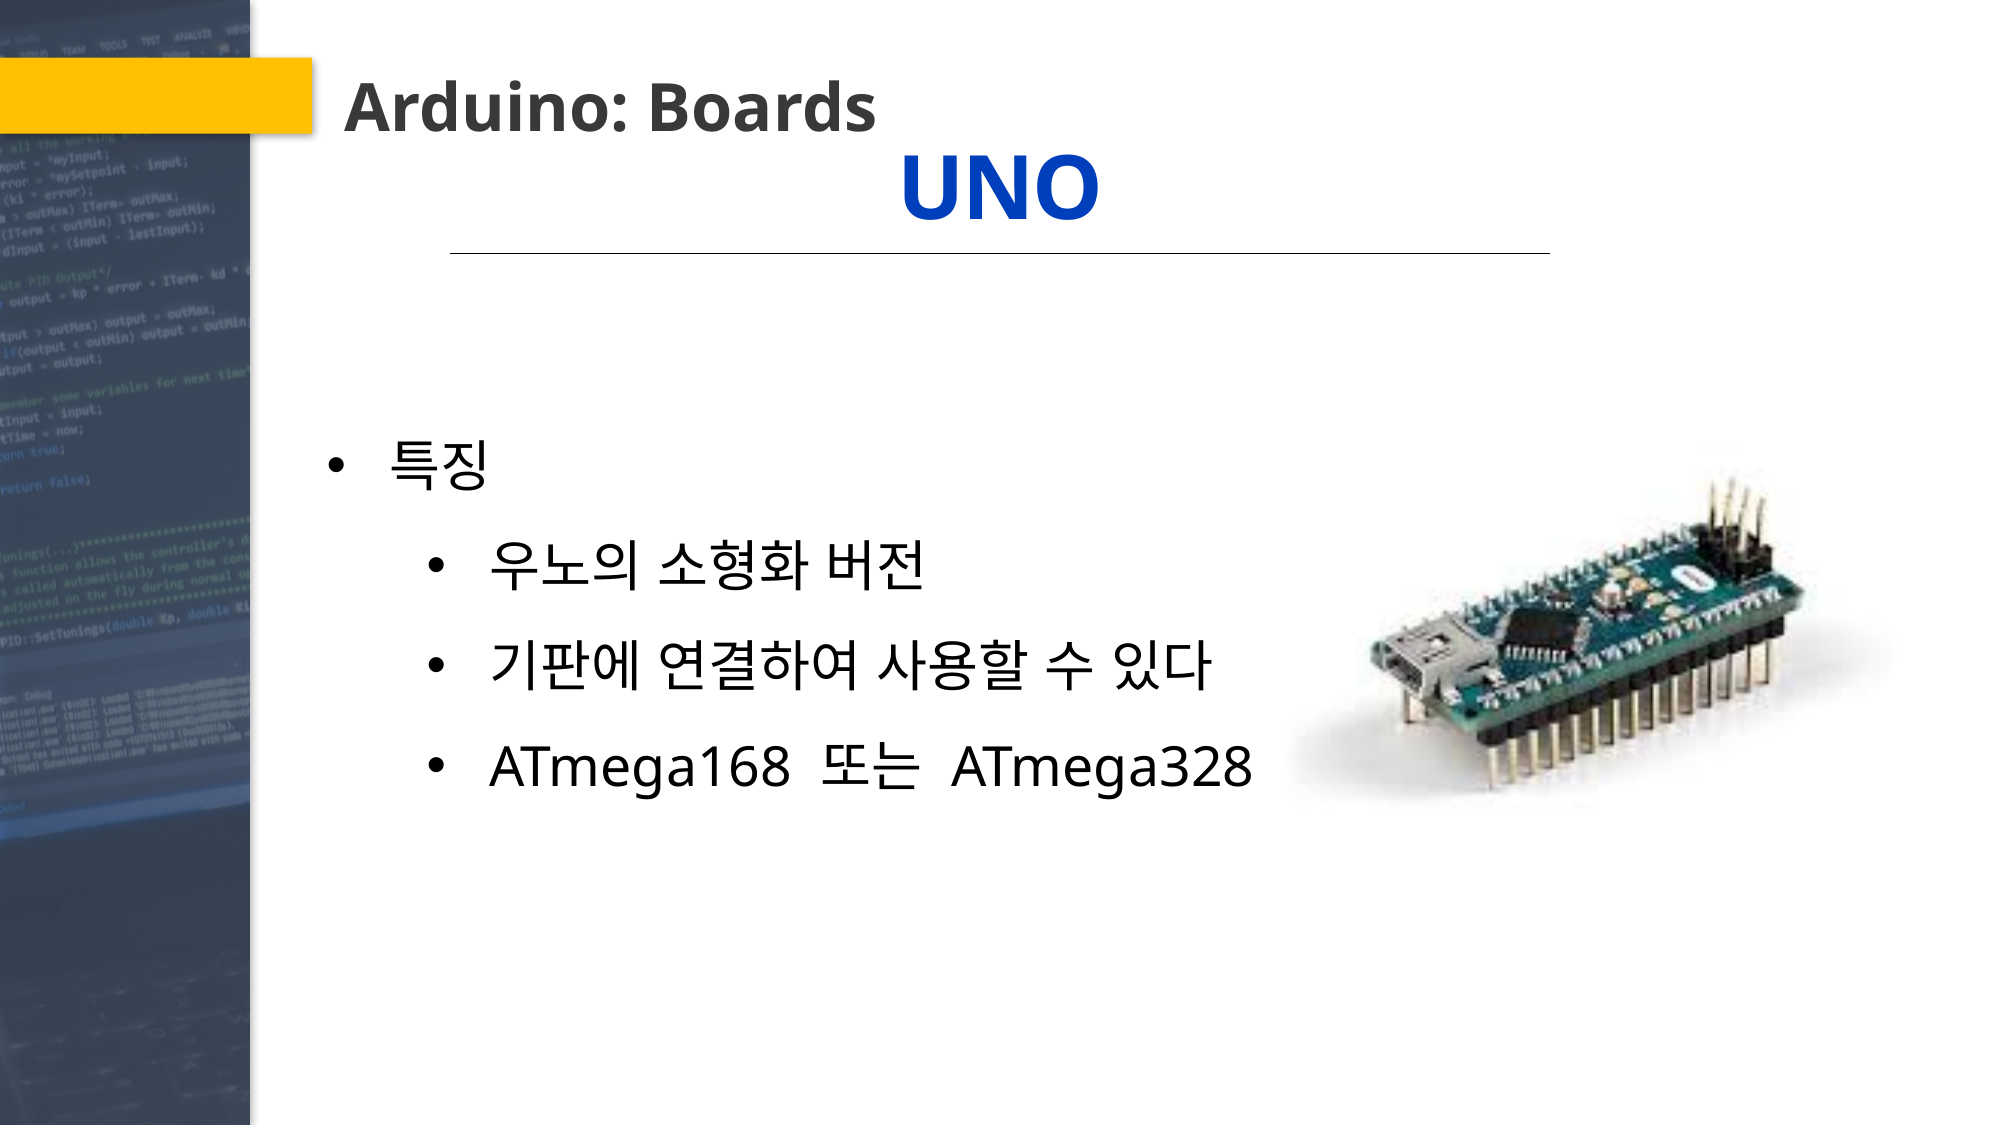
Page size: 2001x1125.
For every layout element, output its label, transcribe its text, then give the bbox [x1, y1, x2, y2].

picture [1259, 299, 1943, 983]
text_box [0, 0, 312, 1125]
text_box 특징 우노의 소형화 버전 기판에 연결하여 사용할 수 있다 ATmega168 또는 ATmega328 [312, 390, 1259, 805]
text_box UNO [312, 122, 2000, 245]
text_box Arduino: Boards [329, 57, 893, 122]
